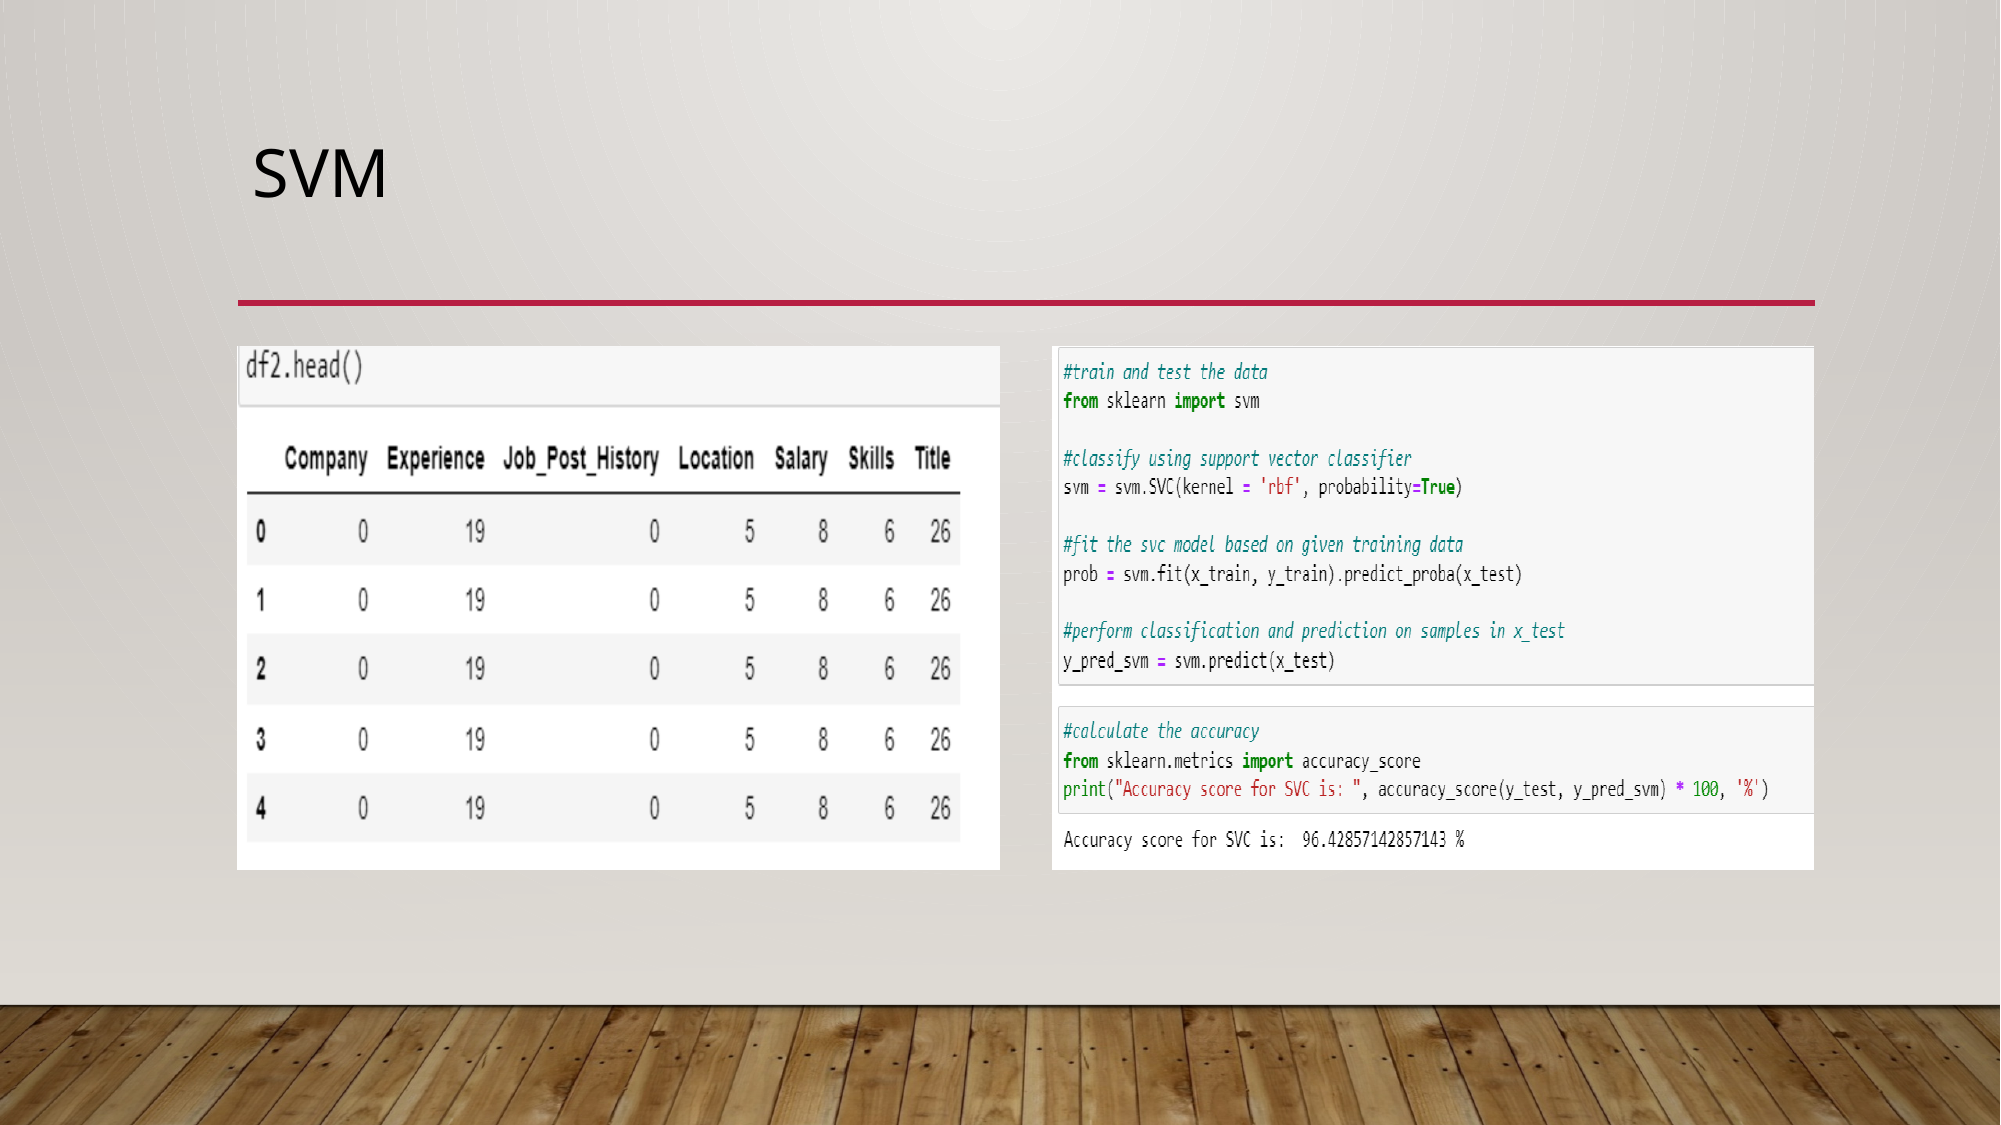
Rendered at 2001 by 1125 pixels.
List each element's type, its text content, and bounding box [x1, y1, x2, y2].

title SVM [237, 132, 1814, 306]
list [237, 346, 1000, 870]
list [1051, 346, 1815, 870]
picture [0, 1005, 2000, 1125]
